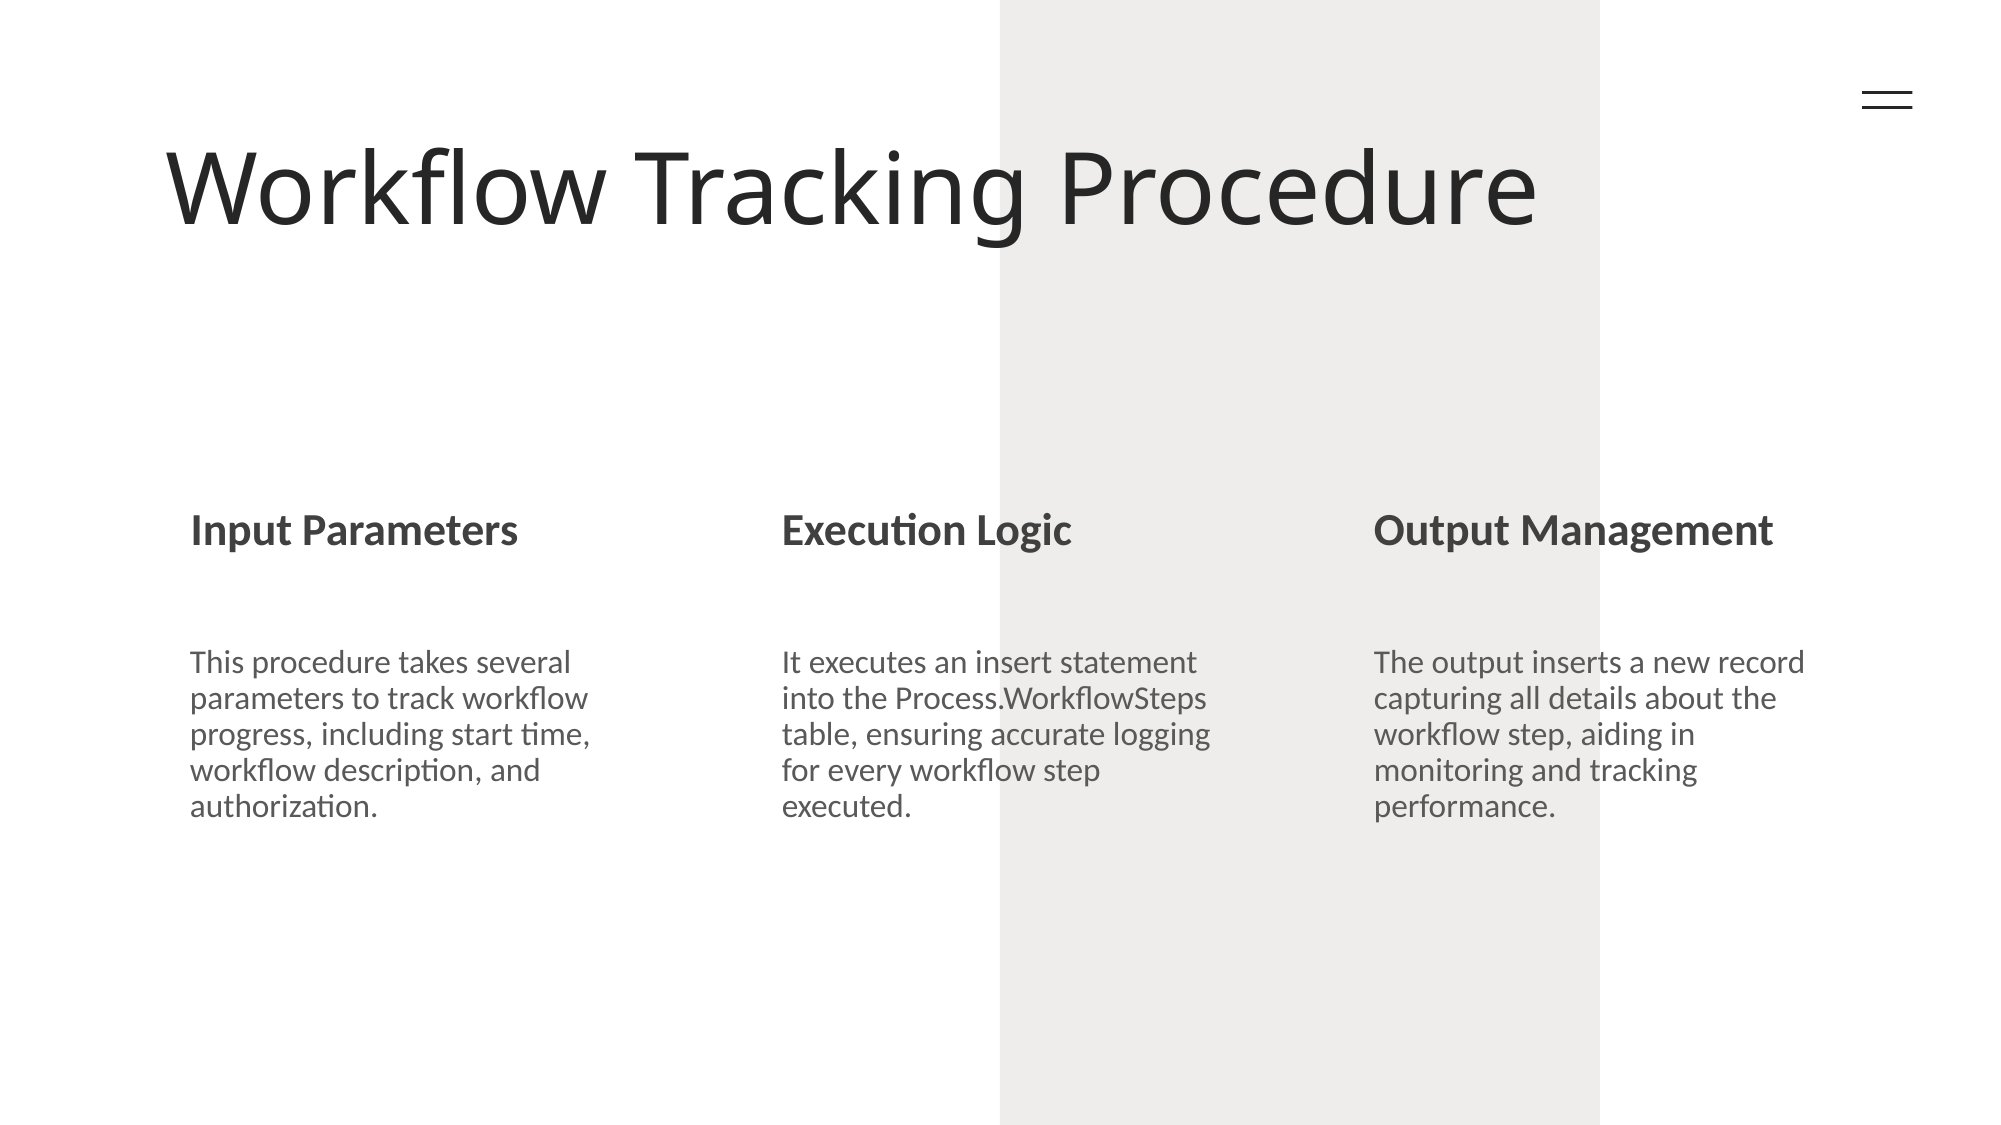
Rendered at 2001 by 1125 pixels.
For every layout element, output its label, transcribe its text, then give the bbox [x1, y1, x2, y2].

list It executes an insert statement into the Process.WorkflowSteps table, ensuring accurate logging for every workflow step executed. [766, 637, 1246, 975]
list This procedure takes several parameters to track workflow progress, including start time, workflow description, and authorization. [174, 637, 654, 975]
list Input Parameters [175, 440, 655, 563]
list Execution Logic [766, 440, 1246, 563]
list Output Management [1358, 440, 1838, 563]
list The output inserts a new record capturing all details about the workflow step, aiding in monitoring and tracking performance. [1358, 637, 1838, 975]
title Workflow Tracking Procedure [150, 130, 1863, 349]
